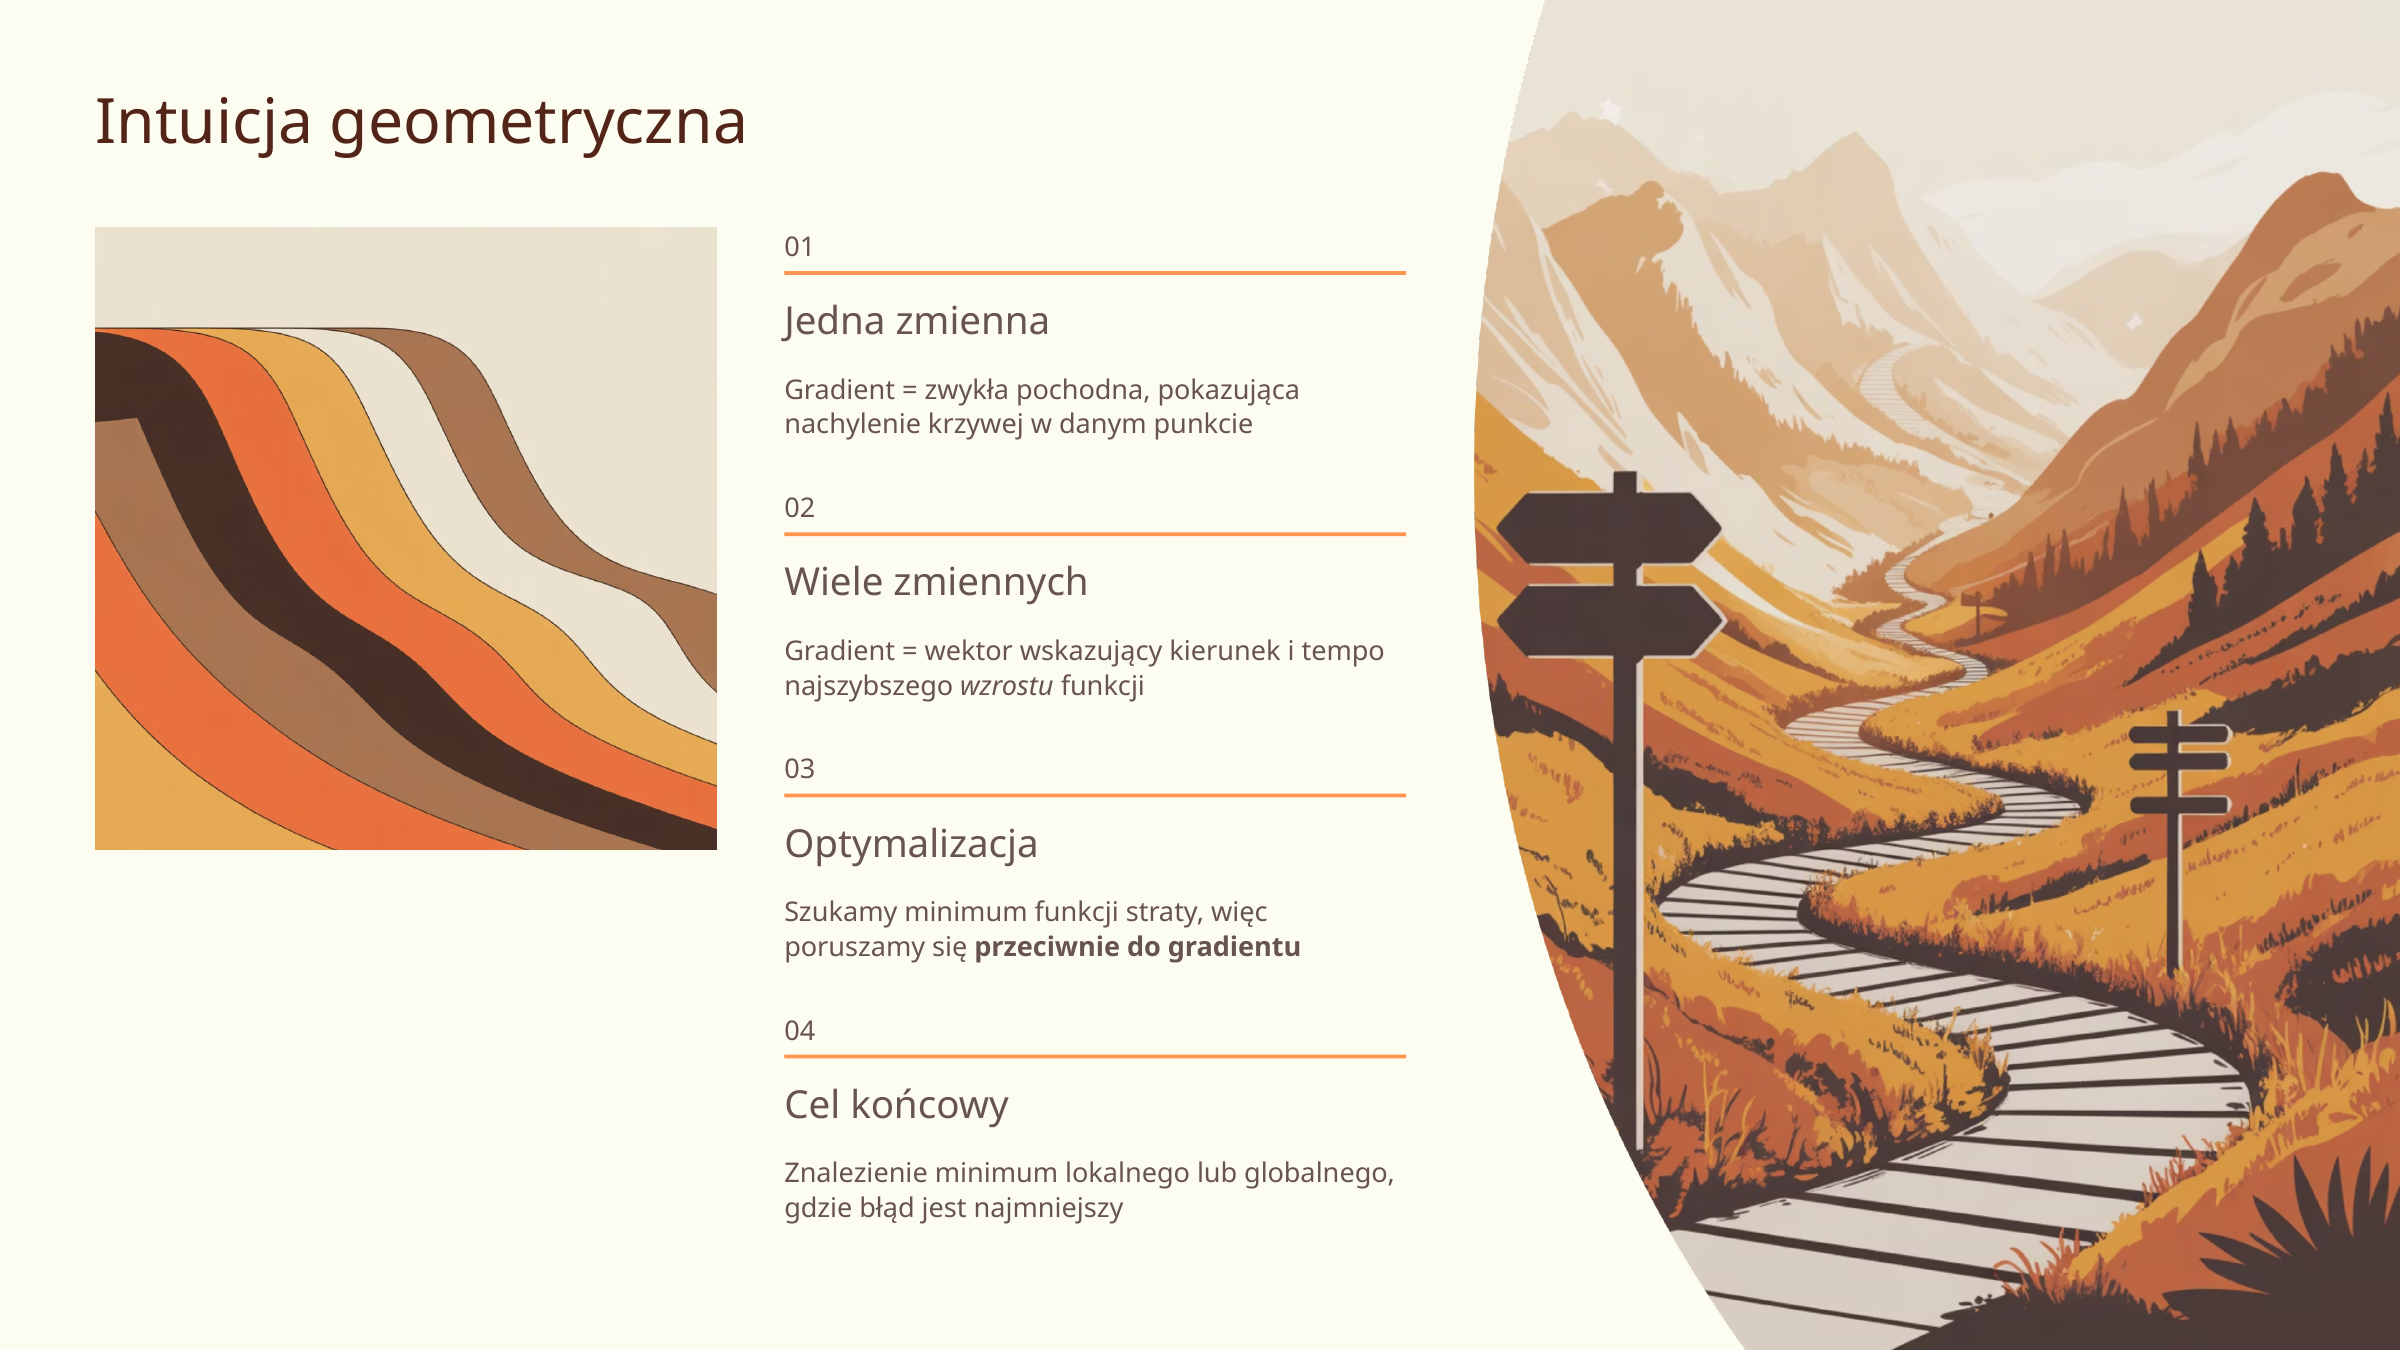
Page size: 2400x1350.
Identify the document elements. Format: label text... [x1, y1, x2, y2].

text_box [784, 1054, 1407, 1059]
text_box Intuicja geometryczna [95, 74, 726, 157]
text_box Znalezienie minimum lokalnego lub globalnego, gdzie błąd jest najmniejszy [784, 1153, 1407, 1225]
text_box 03 [784, 749, 812, 786]
text_box [784, 532, 1407, 537]
text_box 02 [784, 488, 812, 524]
text_box Szukamy minimum funkcji straty, więc poruszamy się przeciwnie do gradientu [784, 892, 1407, 964]
text_box [784, 271, 1407, 275]
text_box Gradient = wektor wskazujący kierunek i tempo najszybszego wzrostu funkcji [784, 631, 1407, 703]
text_box 04 [784, 1010, 812, 1047]
text_box 01 [784, 227, 812, 263]
text_box Jedna zmienna [784, 292, 1176, 344]
picture [95, 227, 717, 850]
text_box Cel końcowy [784, 1075, 1176, 1127]
text_box [784, 793, 1407, 798]
picture [1454, 0, 2400, 1350]
text_box Wiele zmiennych [784, 553, 1176, 605]
text_box Gradient = zwykła pochodna, pokazująca nachylenie krzywej w danym punkcie [784, 370, 1407, 442]
text_box Optymalizacja [784, 814, 1176, 866]
